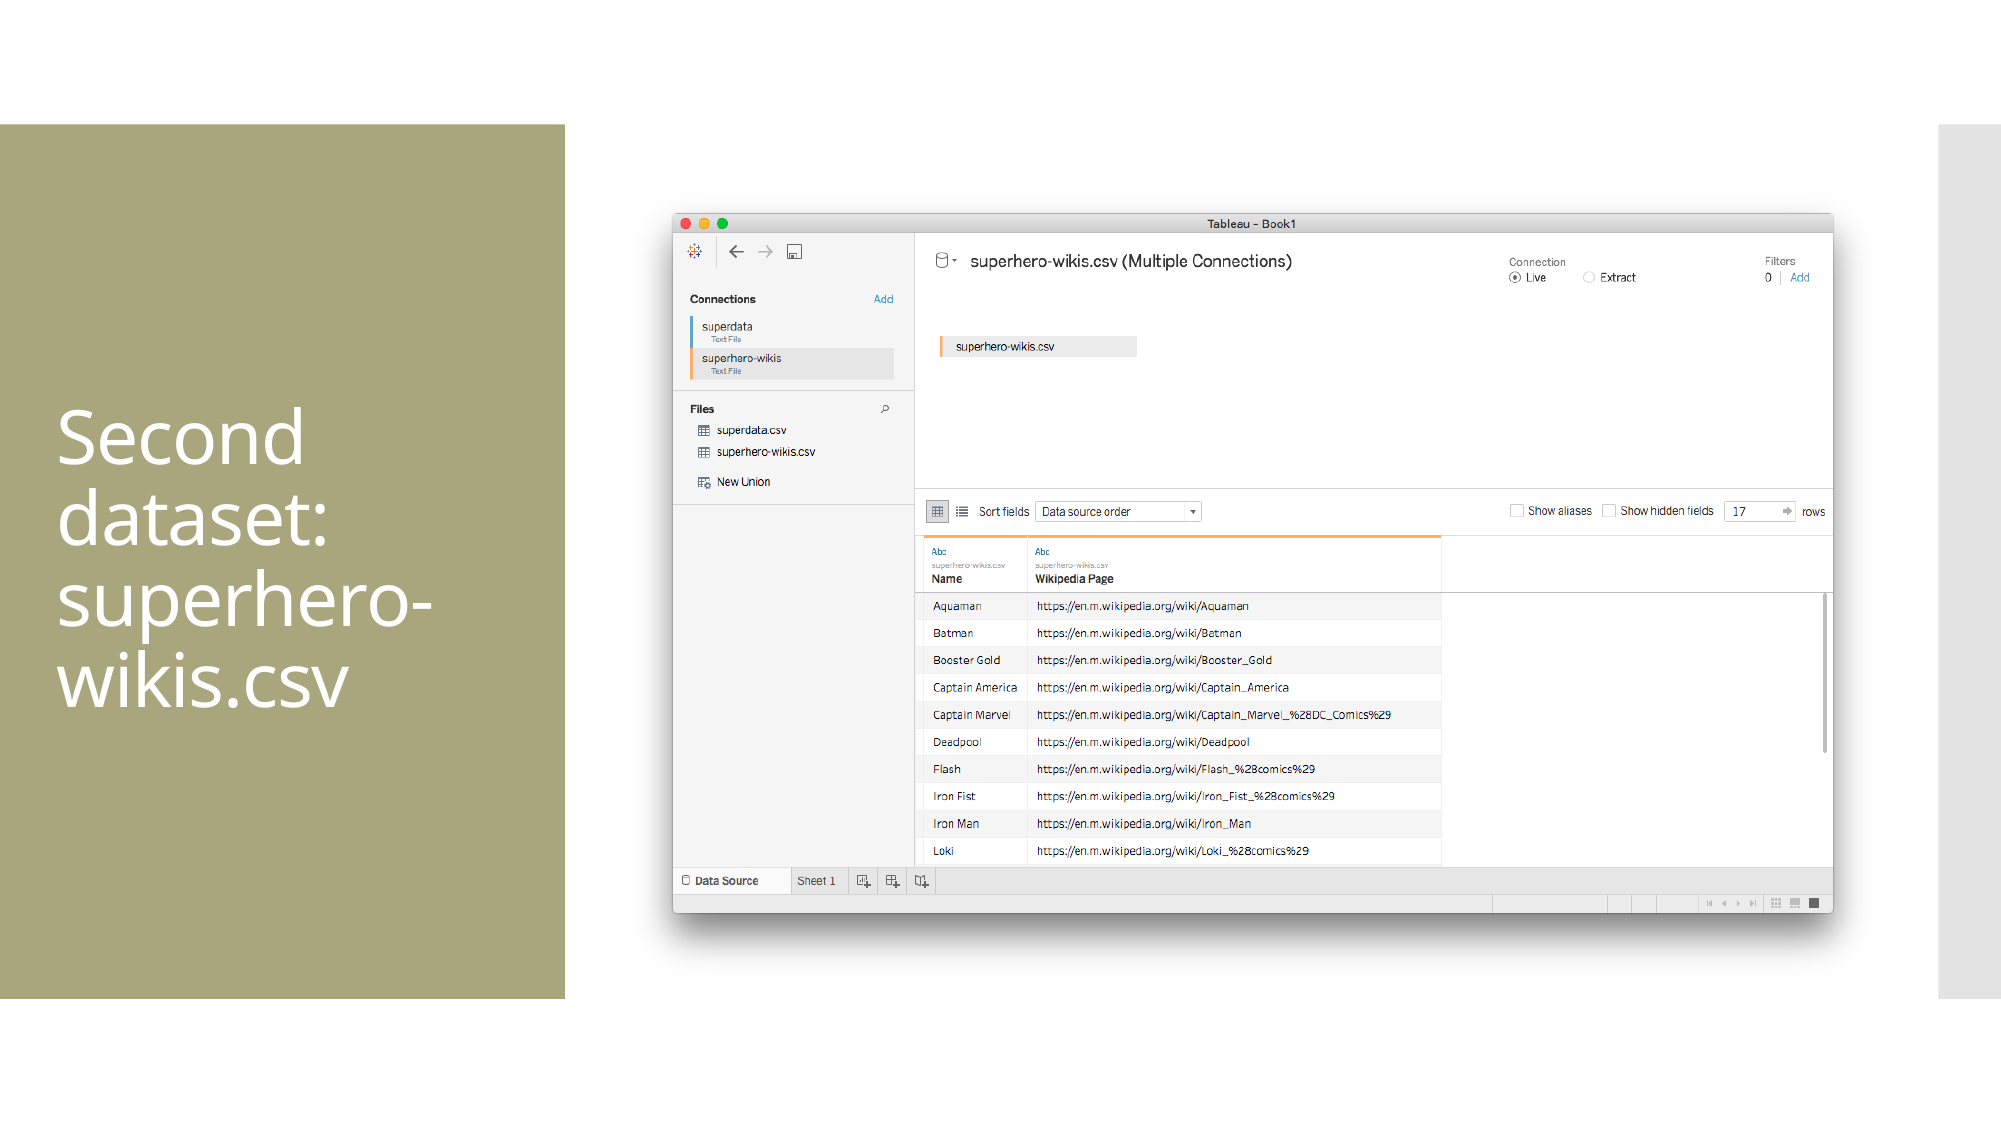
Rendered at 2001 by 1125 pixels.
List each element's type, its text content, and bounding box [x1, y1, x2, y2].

text_box Second dataset: superhero-wikis.csv [41, 184, 525, 940]
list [621, 184, 1883, 985]
